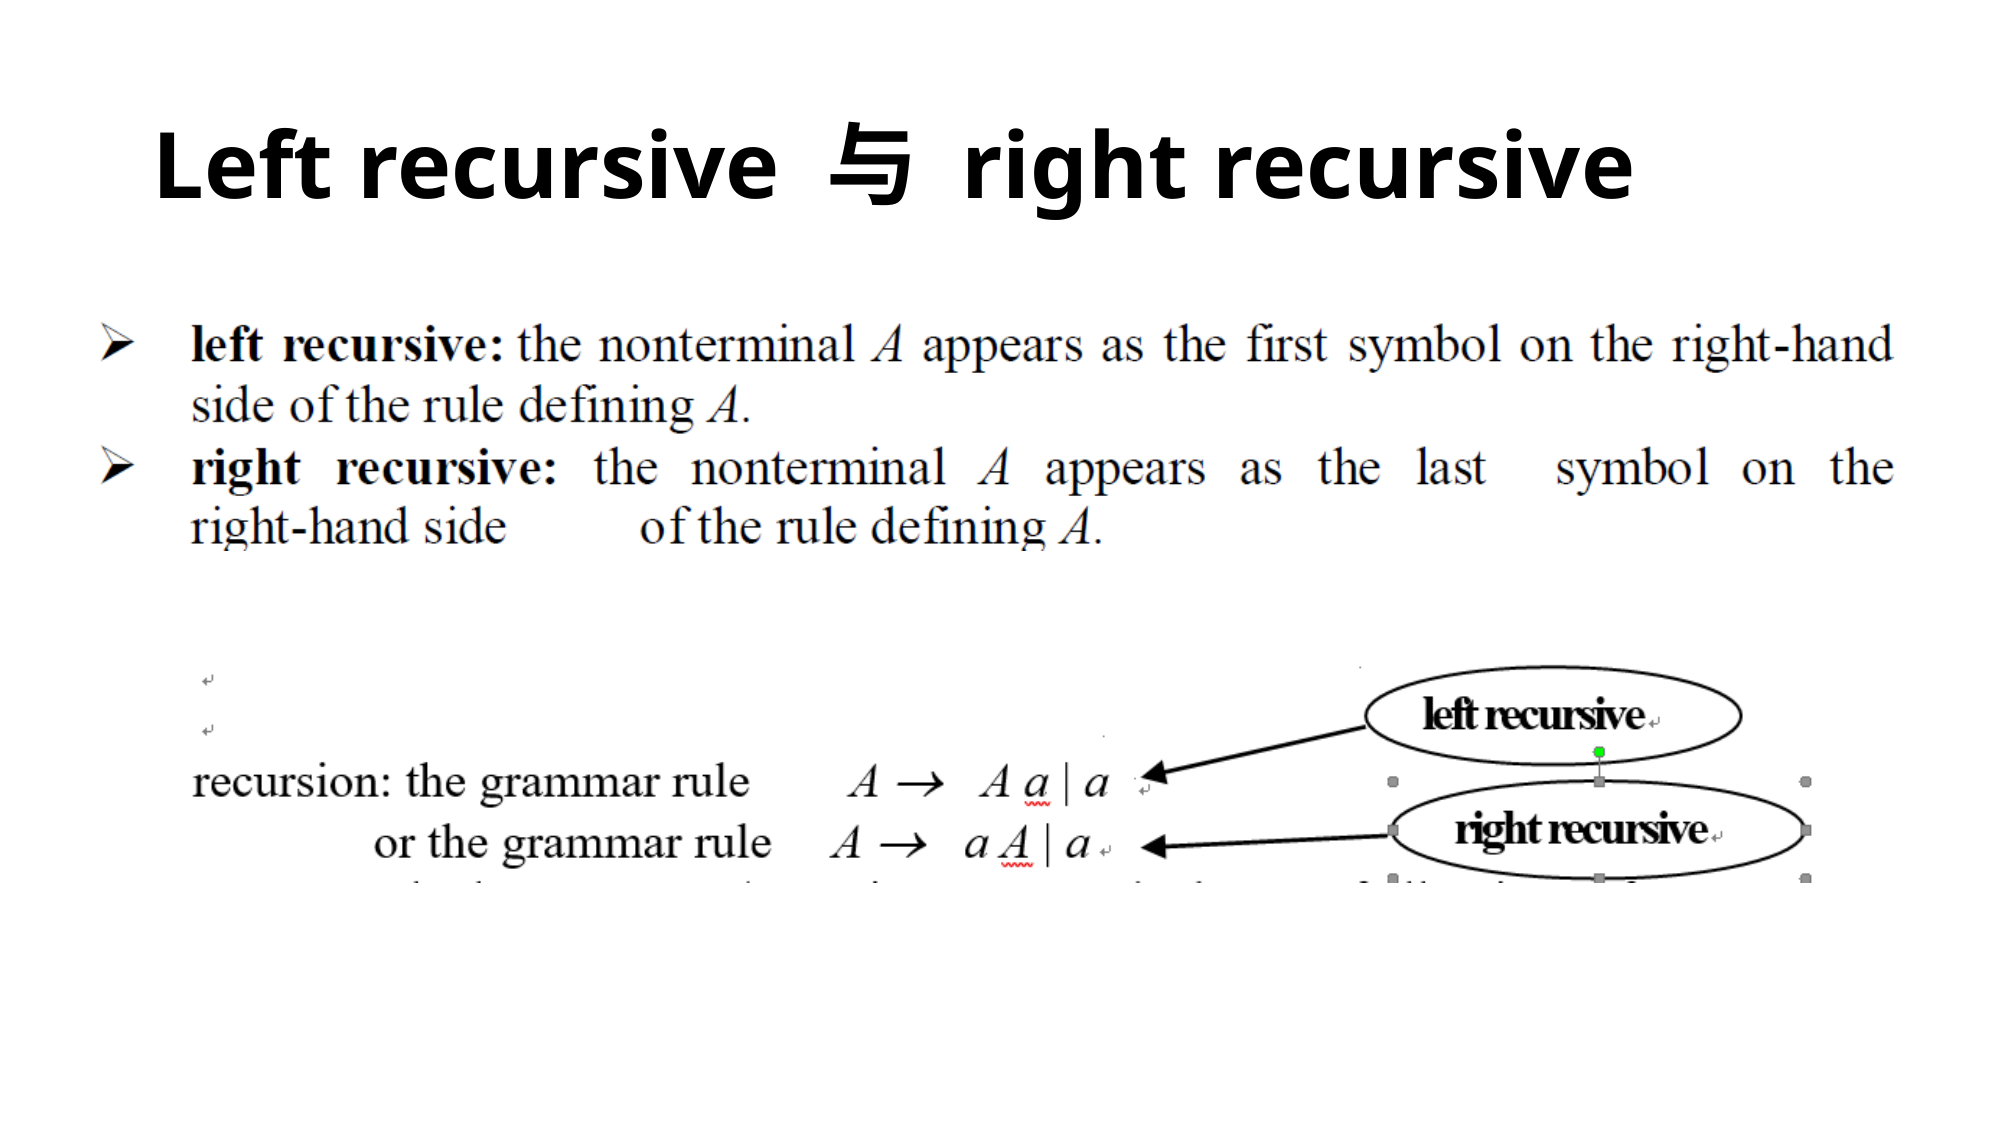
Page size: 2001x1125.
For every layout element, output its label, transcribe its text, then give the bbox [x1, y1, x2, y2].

picture [179, 656, 1821, 883]
picture [87, 305, 1913, 551]
title Left recursive 与 right recursive [137, 59, 1863, 278]
